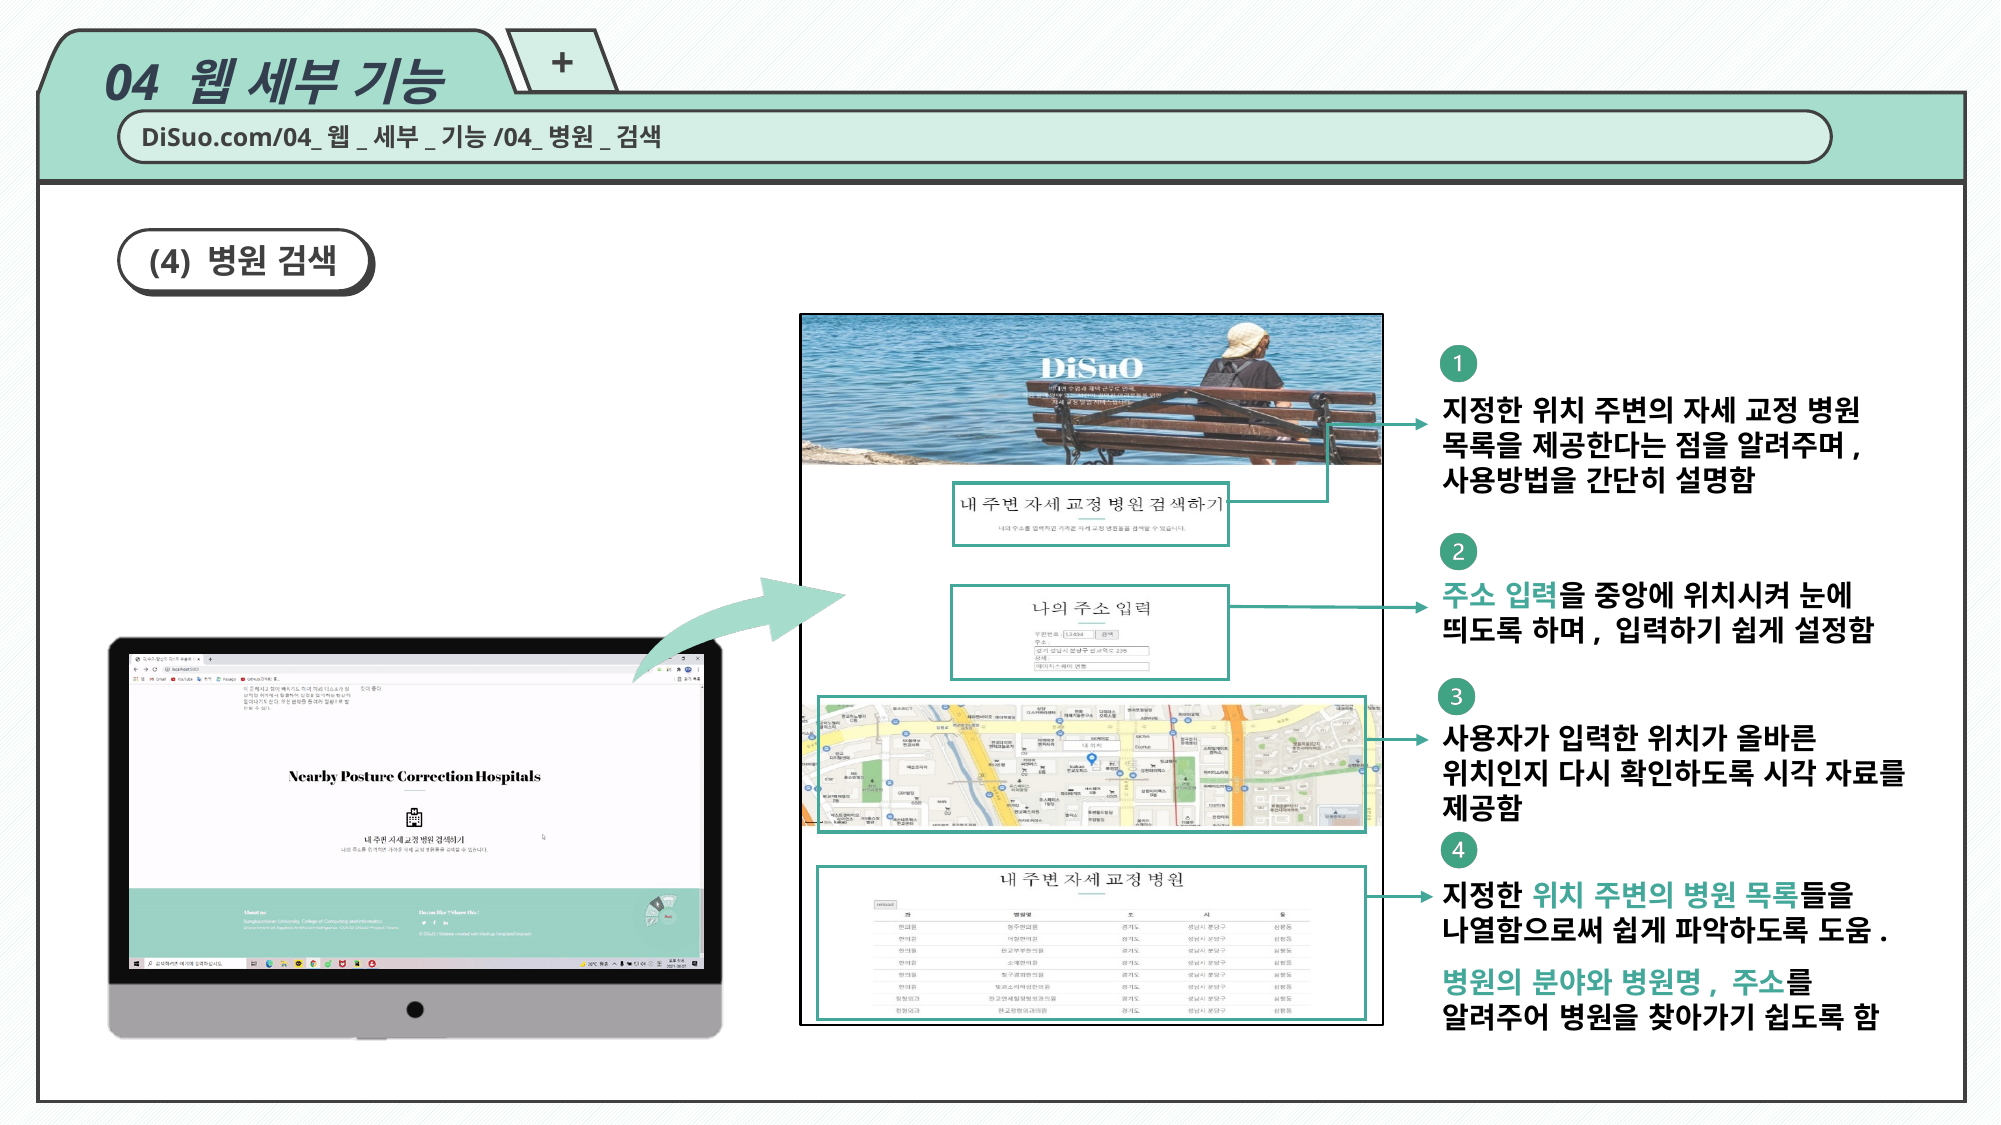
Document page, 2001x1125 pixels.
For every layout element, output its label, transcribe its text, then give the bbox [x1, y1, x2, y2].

text_box 04 웹 세부 기능 [82, 12, 465, 118]
picture [1435, 528, 1482, 575]
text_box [61, 609, 756, 1055]
text_box (4) 병원 검색 [117, 228, 371, 292]
text_box + [506, 29, 620, 93]
text_box [37, 183, 1966, 1103]
text_box DiSuo.com/04_웹_세부_기능/04_병원_검색 [117, 109, 1833, 164]
text_box [36, 29, 1967, 183]
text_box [801, 314, 1938, 1047]
picture [592, 544, 871, 688]
picture [1436, 827, 1483, 873]
picture [1433, 673, 1480, 720]
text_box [1226, 424, 1429, 502]
picture [1435, 340, 1482, 387]
